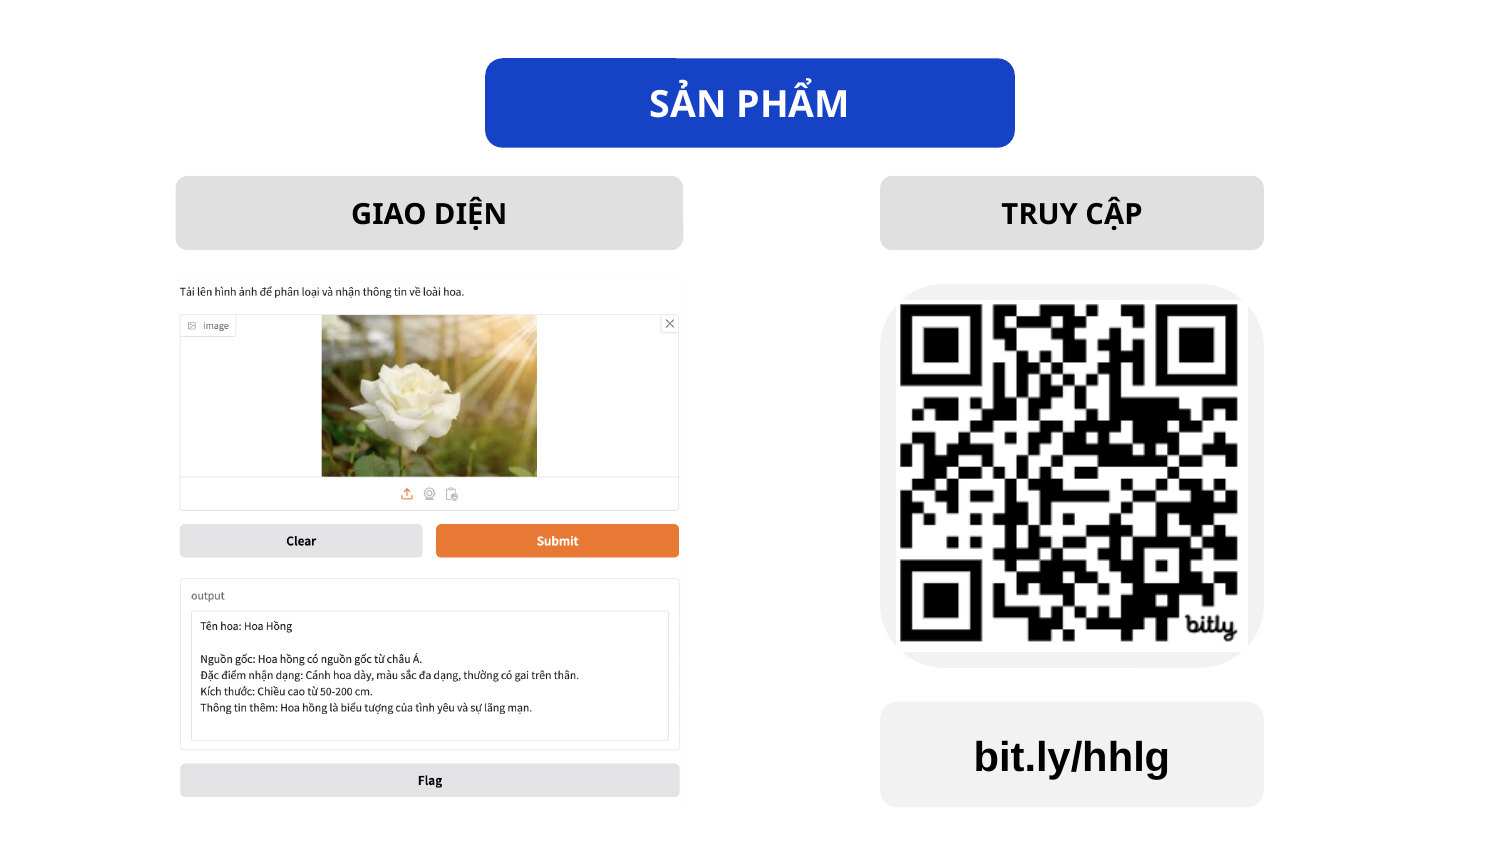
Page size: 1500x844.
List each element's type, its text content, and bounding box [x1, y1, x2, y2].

text_box TRUY CẬP [878, 173, 1267, 253]
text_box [879, 701, 1265, 808]
text_box GIAO DIỆN [173, 173, 686, 253]
picture [175, 275, 684, 808]
picture [896, 299, 1248, 652]
text_box SẢN PHẨM [485, 58, 1015, 148]
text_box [879, 283, 1265, 669]
